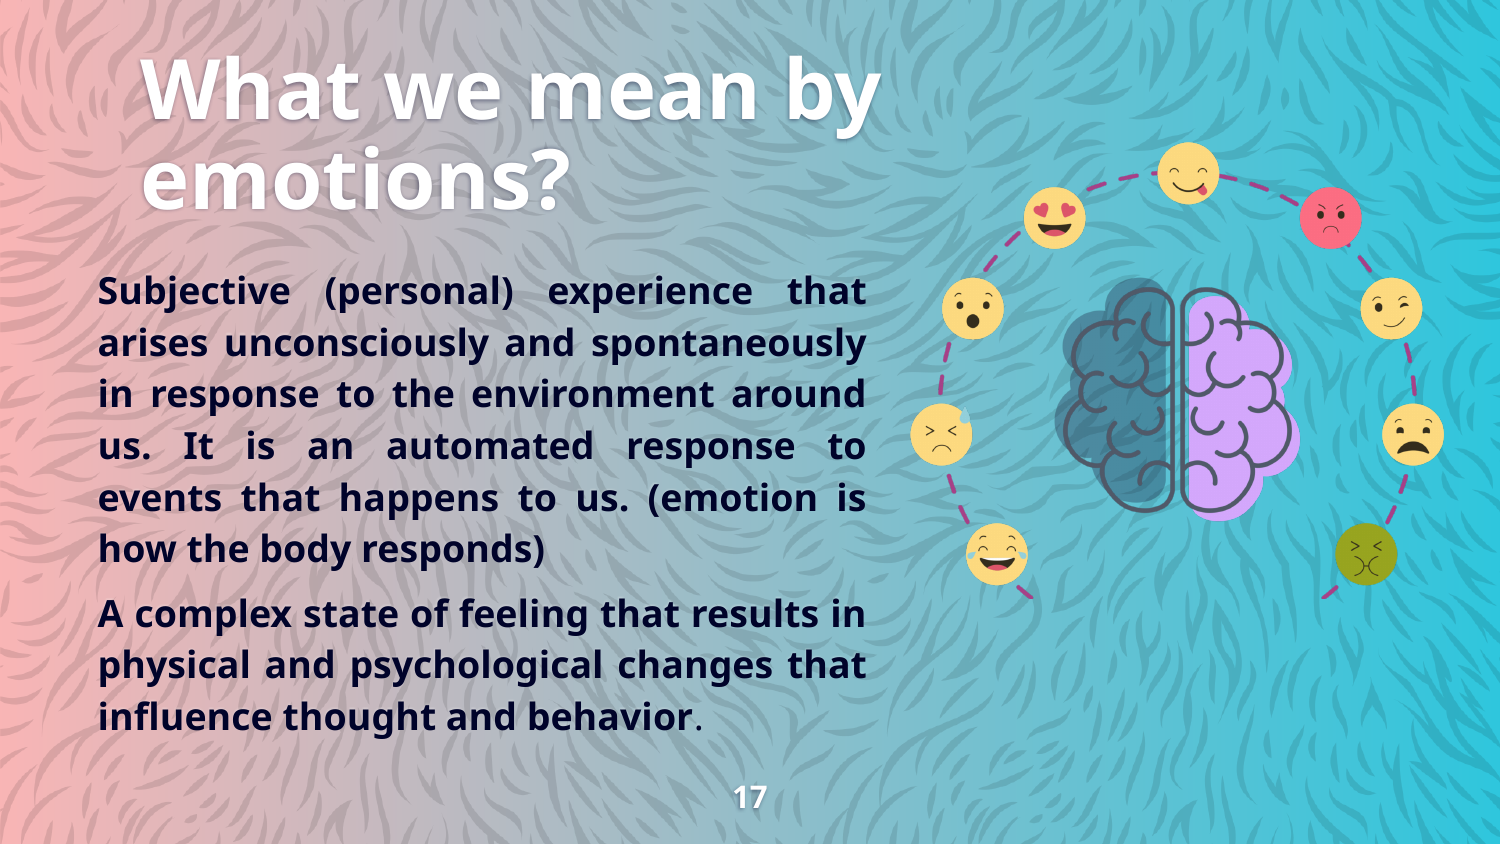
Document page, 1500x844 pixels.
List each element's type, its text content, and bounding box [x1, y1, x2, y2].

title What we mean by emotions? [140, 162, 904, 228]
picture [0, 0, 1500, 844]
list Subjective (personal) experience that arises unconsciously and spontaneously in response to the environment around us. It is an automated response to events that happens to us. (emotion is how the body responds) A complex state of feeling that results in physical and psychological changes that influence thought and behavior. [97, 260, 868, 694]
slide_number 17 [705, 766, 795, 832]
